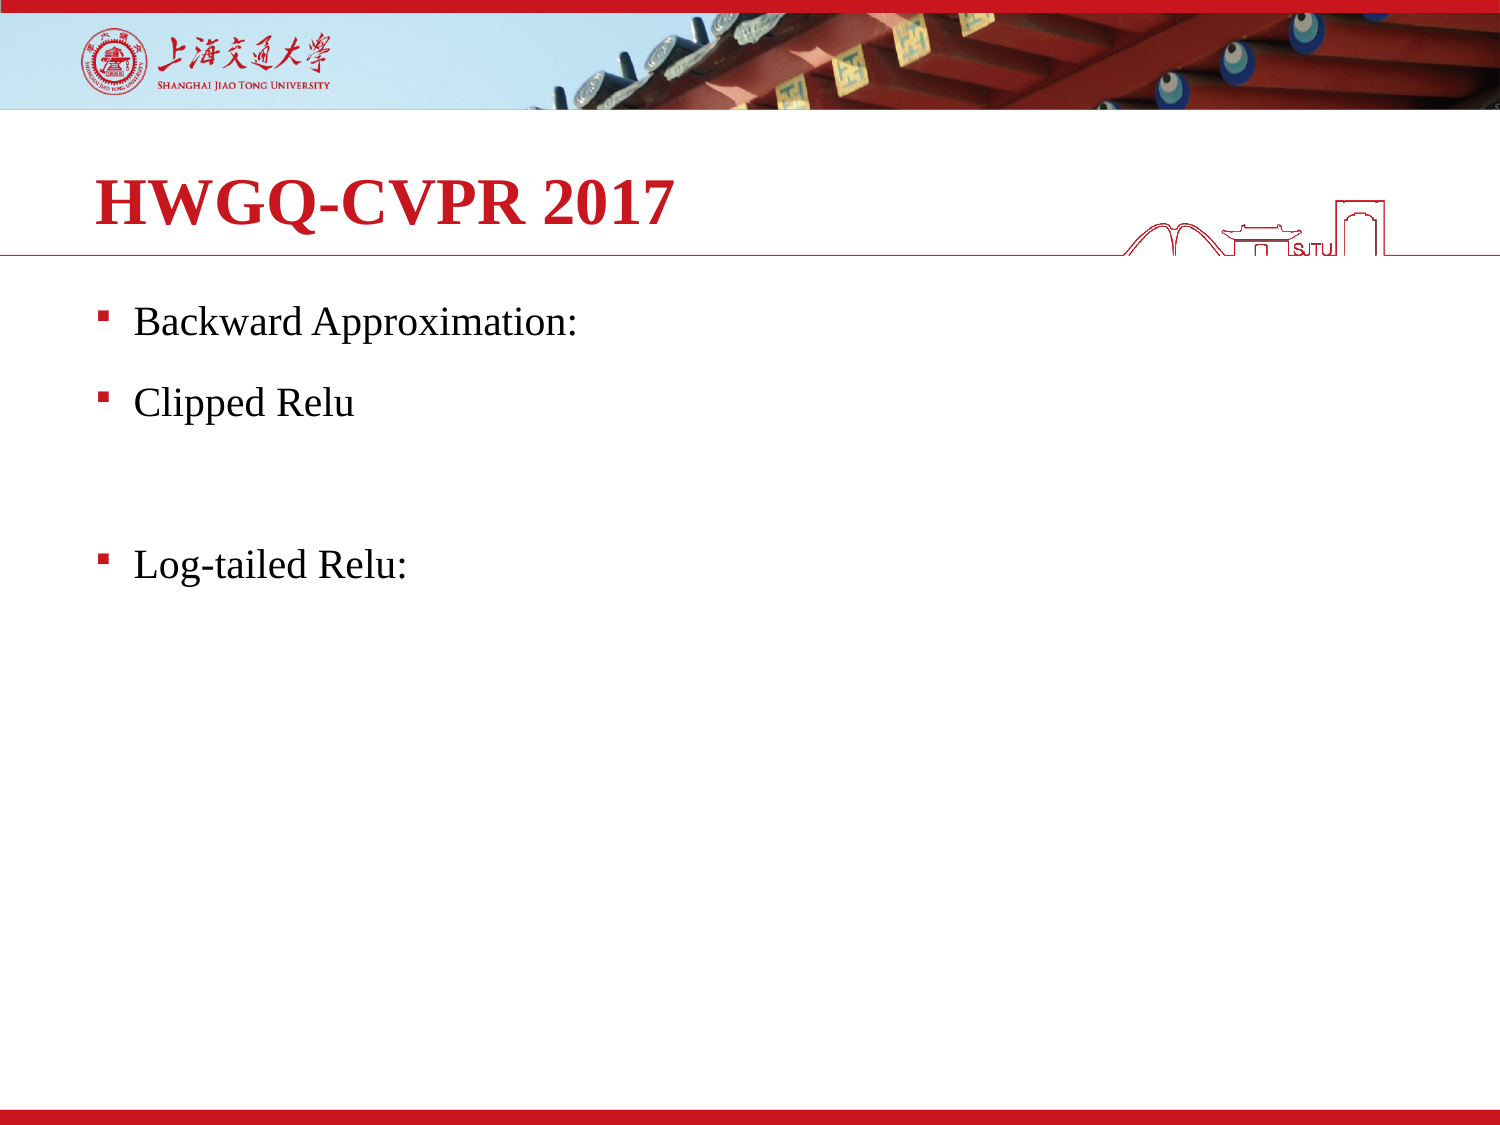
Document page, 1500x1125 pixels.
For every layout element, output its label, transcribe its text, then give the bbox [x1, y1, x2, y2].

picture [0, 200, 1500, 256]
title HWGQ-CVPR 2017 [81, 159, 1455, 254]
picture [0, 0, 1500, 110]
